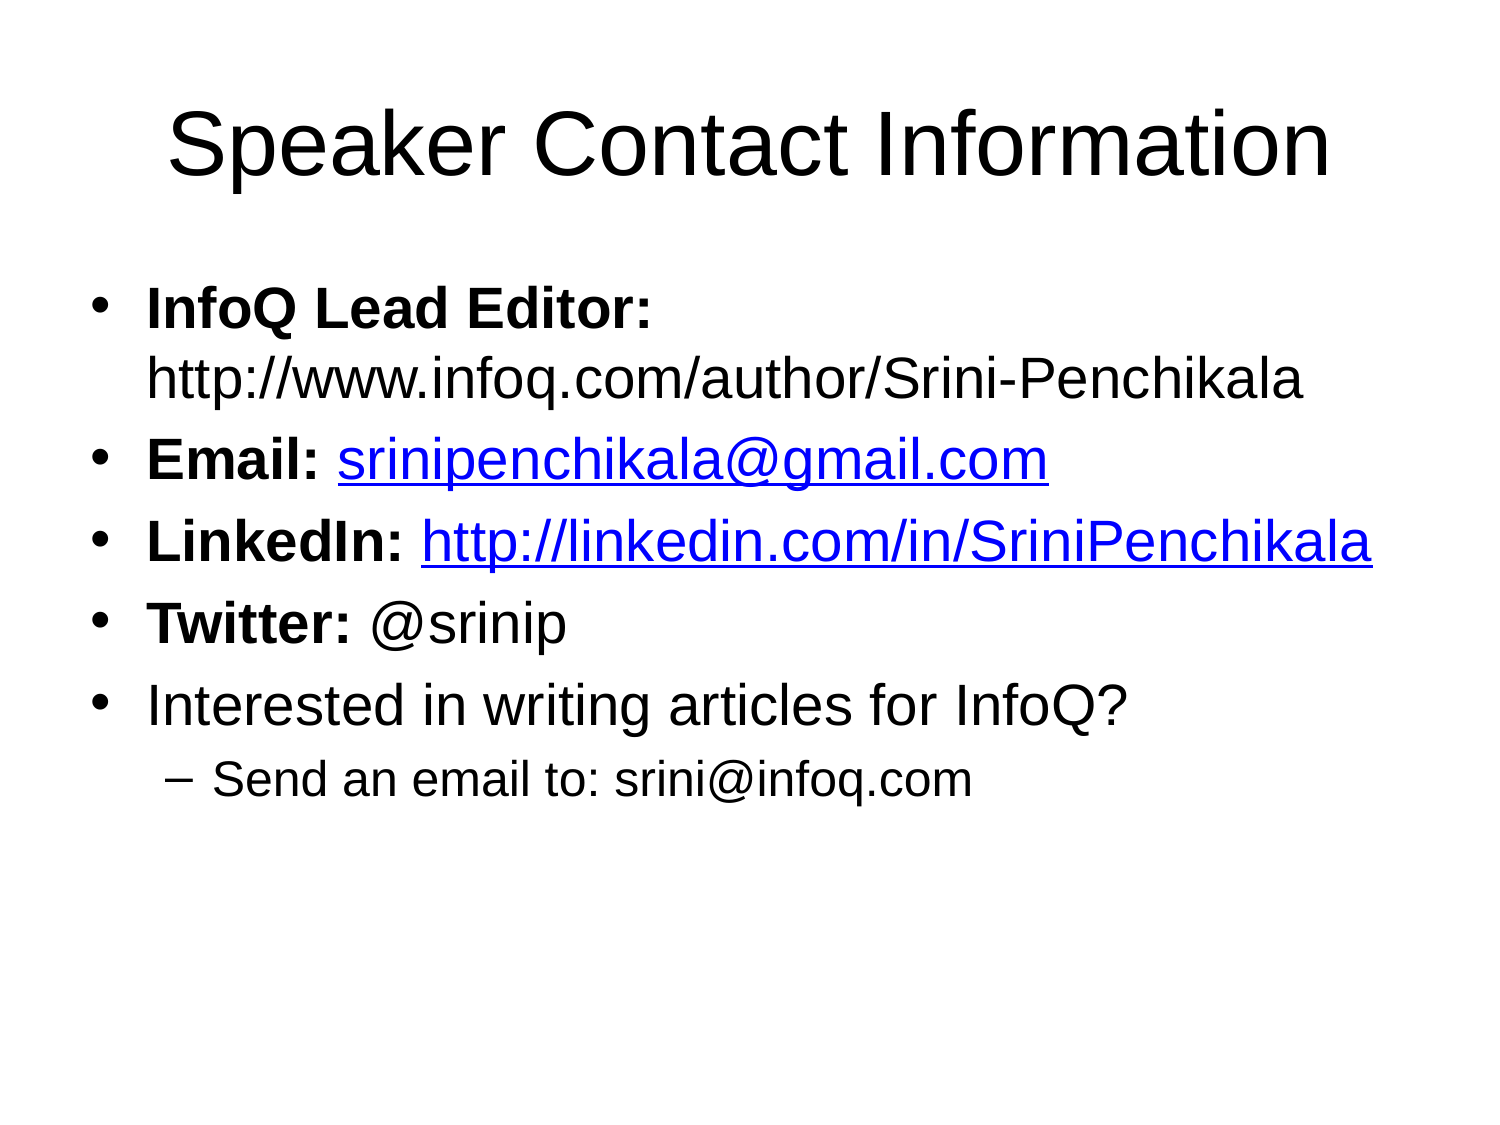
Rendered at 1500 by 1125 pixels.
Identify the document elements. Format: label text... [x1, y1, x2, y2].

title Speaker Contact Information [75, 45, 1425, 233]
list InfoQ Lead Editor: http://www.infoq.com/author/Srini-Penchikala Email: srinipenchikala@gmail.com LinkedIn: http://linkedin.com/in/SriniPenchikala Twitter: @srinip Interested in writing articles for InfoQ? Send an email to: srini@infoq.com [75, 262, 1425, 1005]
